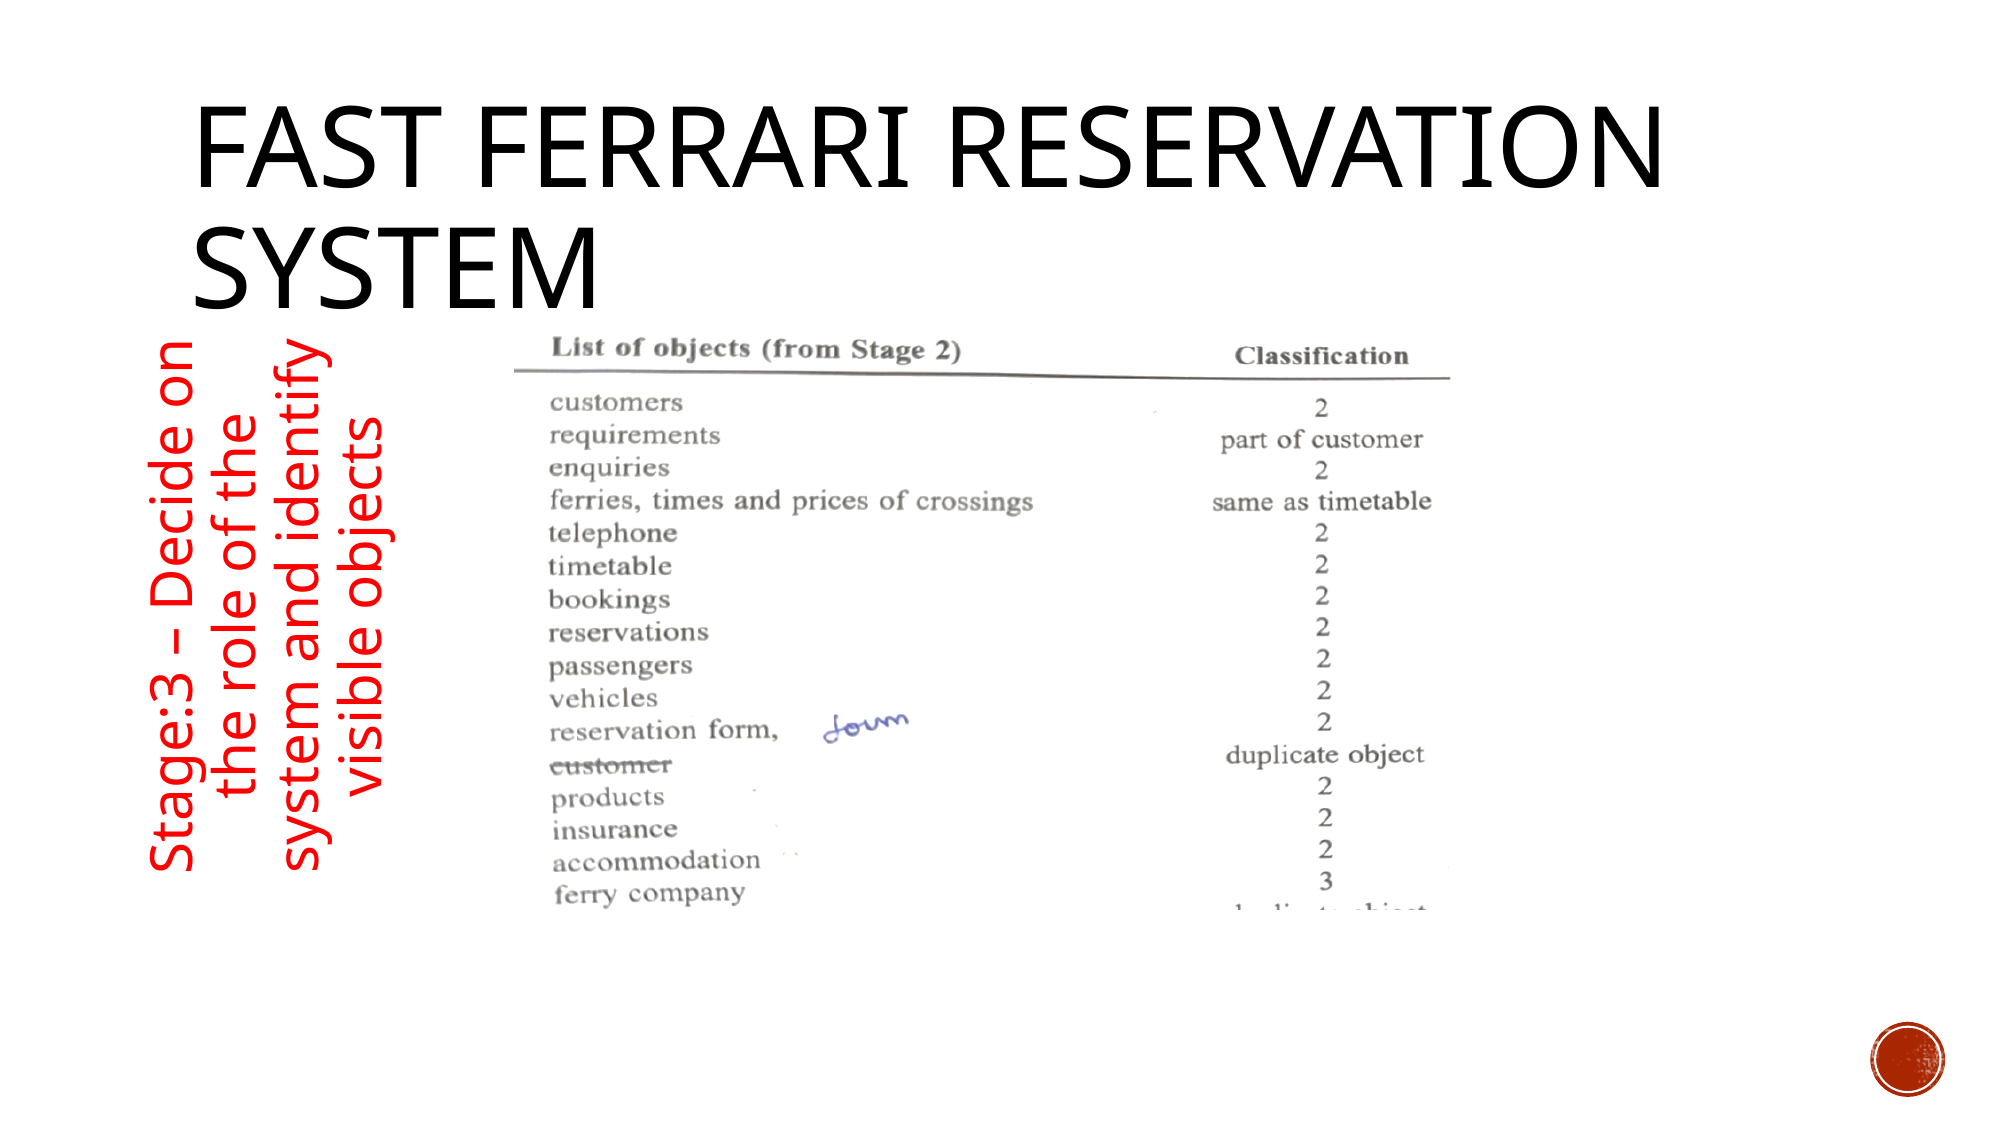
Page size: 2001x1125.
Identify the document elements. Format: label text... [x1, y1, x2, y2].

title FAST FERRARI RESERVATION SYSTEM [175, 79, 1826, 344]
list Stage:3 – Decide on the role of the system and identify visible objects [134, 320, 282, 937]
picture [514, 128, 1487, 1102]
picture [1870, 1021, 1946, 1097]
